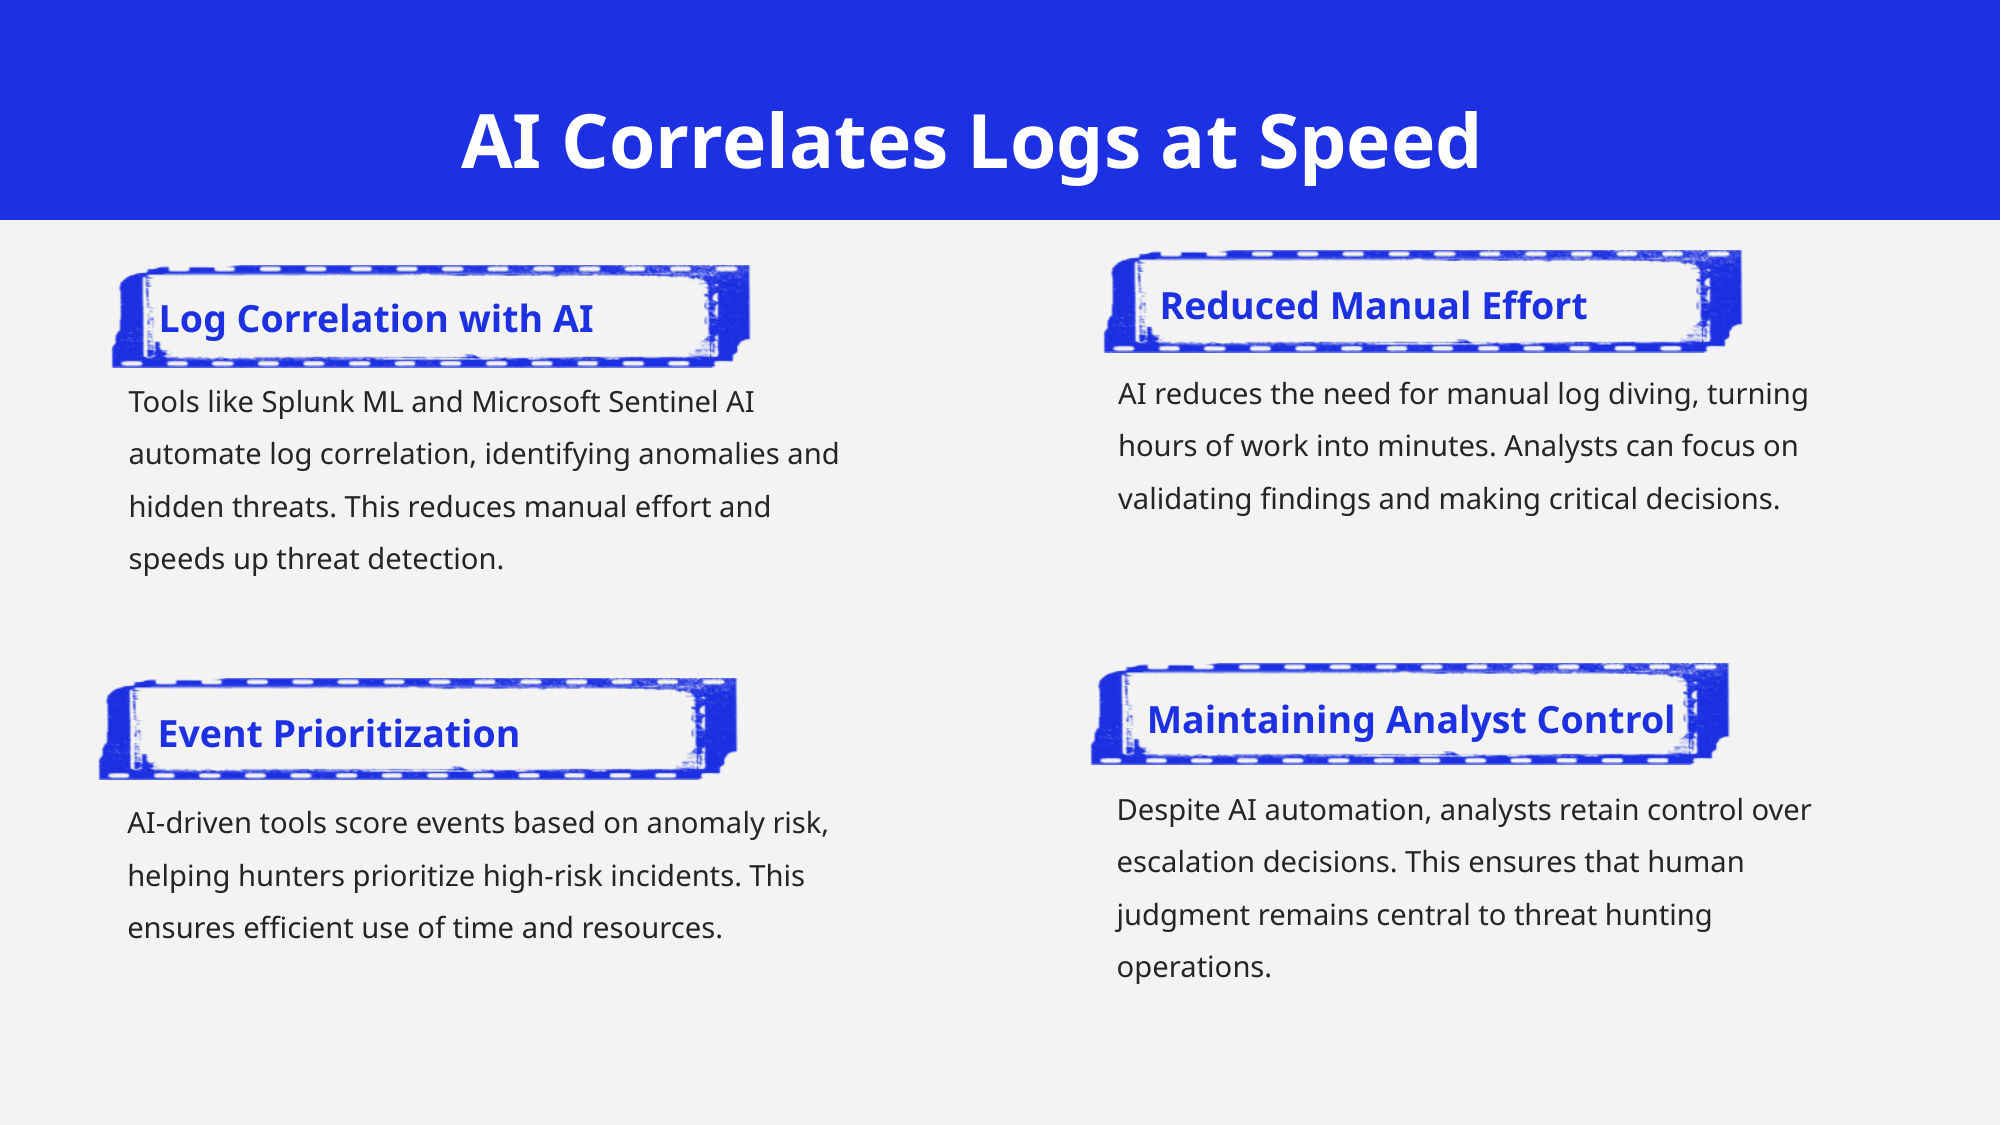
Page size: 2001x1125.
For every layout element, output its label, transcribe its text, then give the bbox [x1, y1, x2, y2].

picture [0, 220, 2000, 1125]
text_box AI Correlates Logs at Speed [321, 86, 1623, 218]
